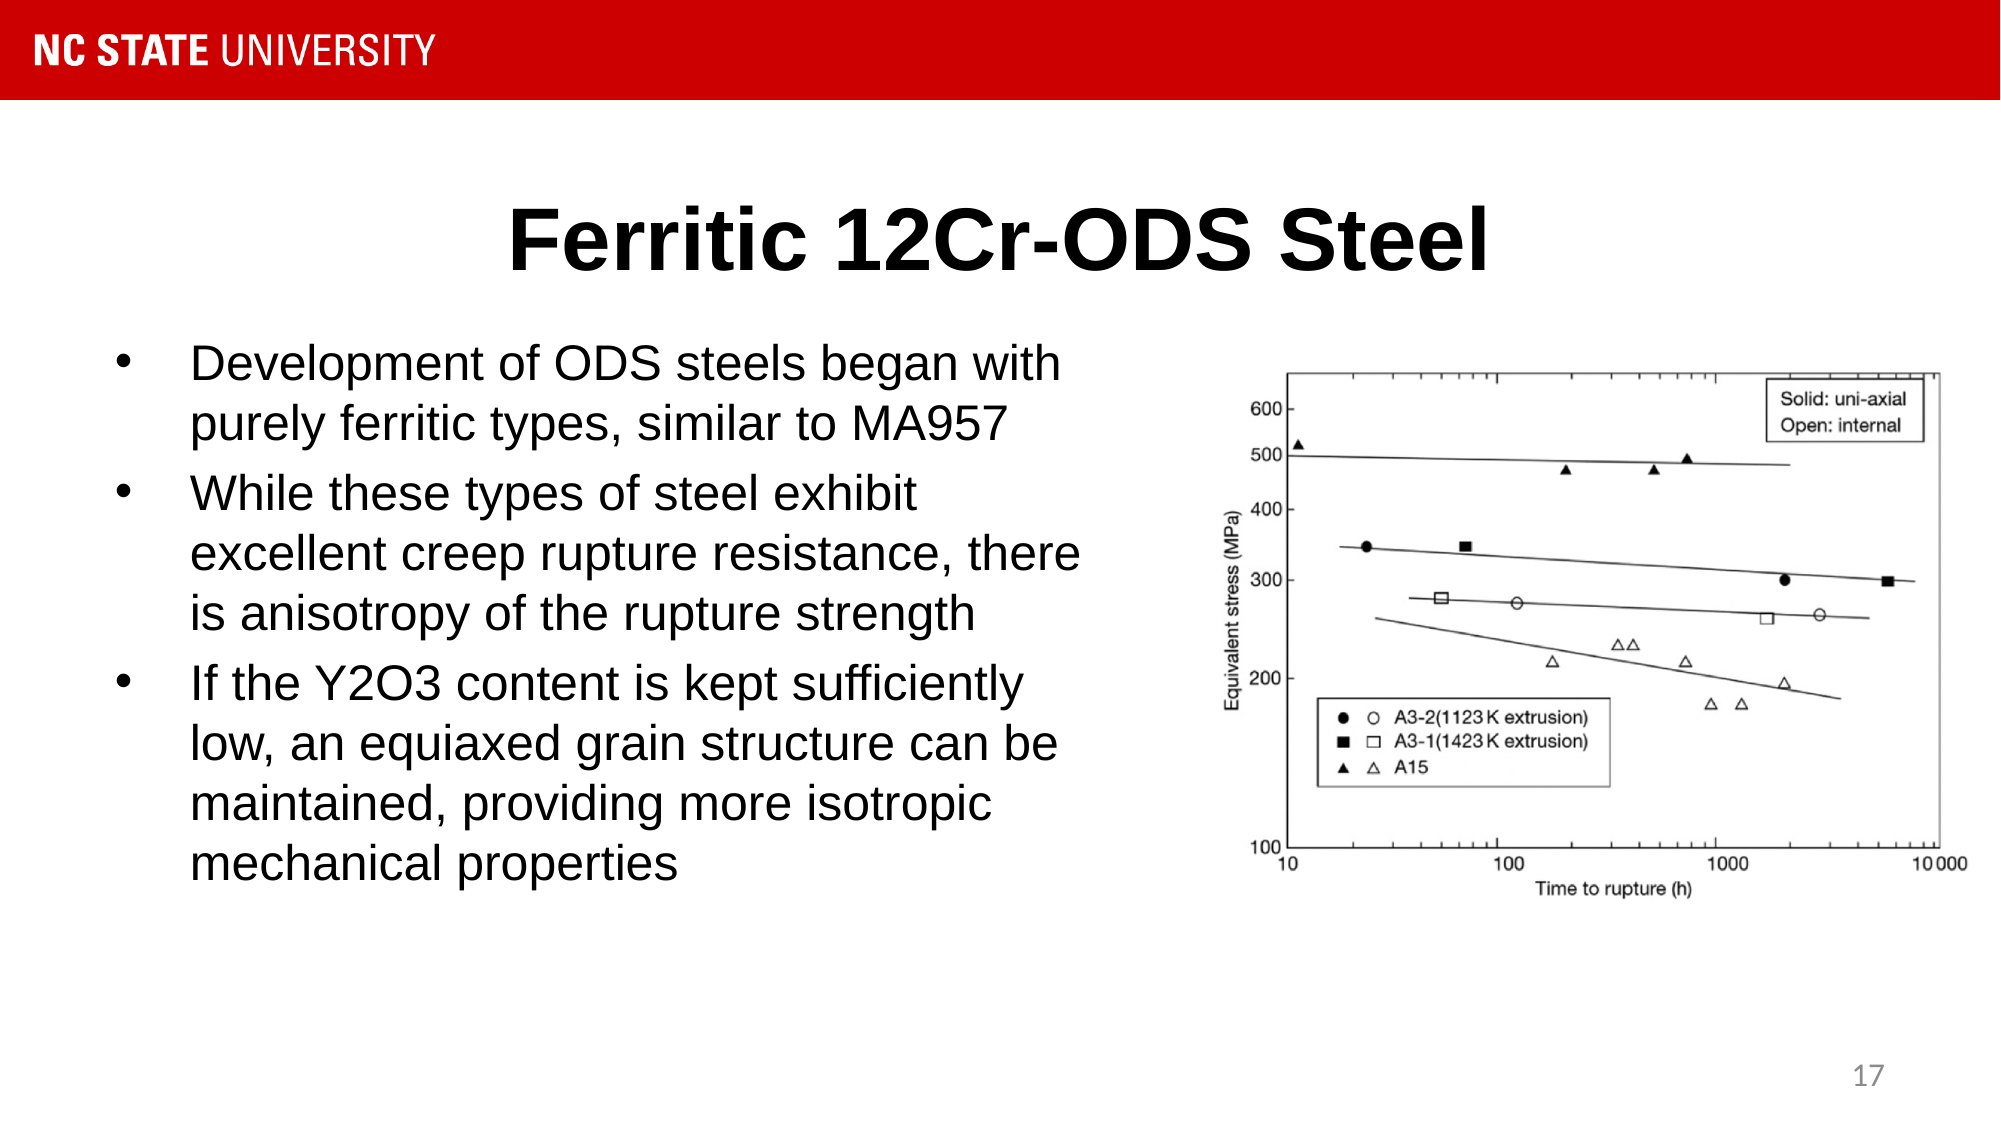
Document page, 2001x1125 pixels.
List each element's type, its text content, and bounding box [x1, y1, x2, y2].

title Ferritic 12Cr-ODS Steel [99, 147, 1900, 323]
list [1196, 350, 2000, 914]
picture [0, 0, 2001, 100]
list Development of ODS steels began with purely ferritic types, similar to MA957 While these types of steel exhibit excellent creep rupture resistance, there is anisotropy of the rupture strength If the Y2O3 content is kept sufficiently low, an equiaxed grain structure can be maintained, providing more isotropic mechanical properties [99, 322, 1130, 1005]
slide_number 17 [1433, 1042, 1900, 1103]
